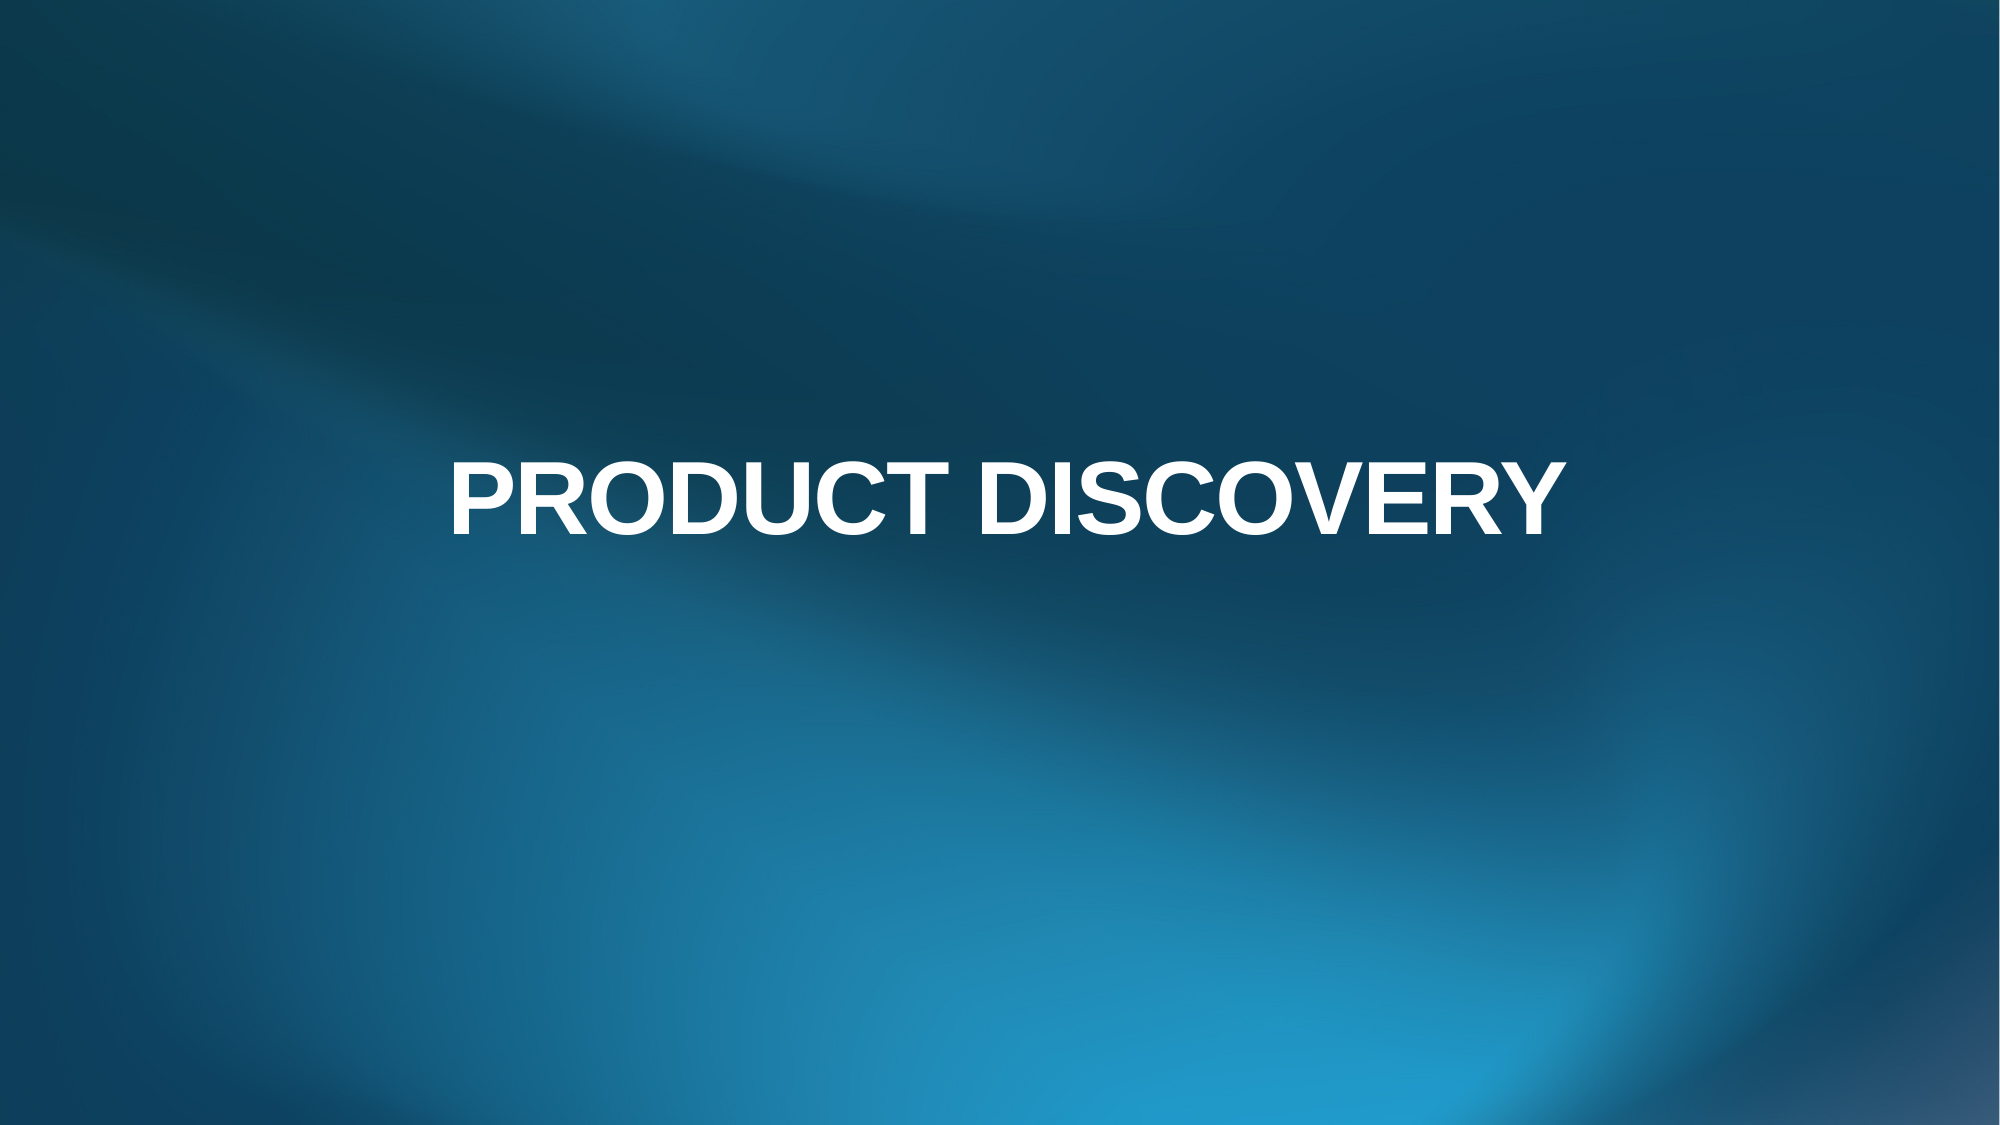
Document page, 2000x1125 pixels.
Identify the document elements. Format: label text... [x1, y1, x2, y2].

title product discovery [157, 420, 1858, 644]
picture [0, 0, 2000, 1125]
